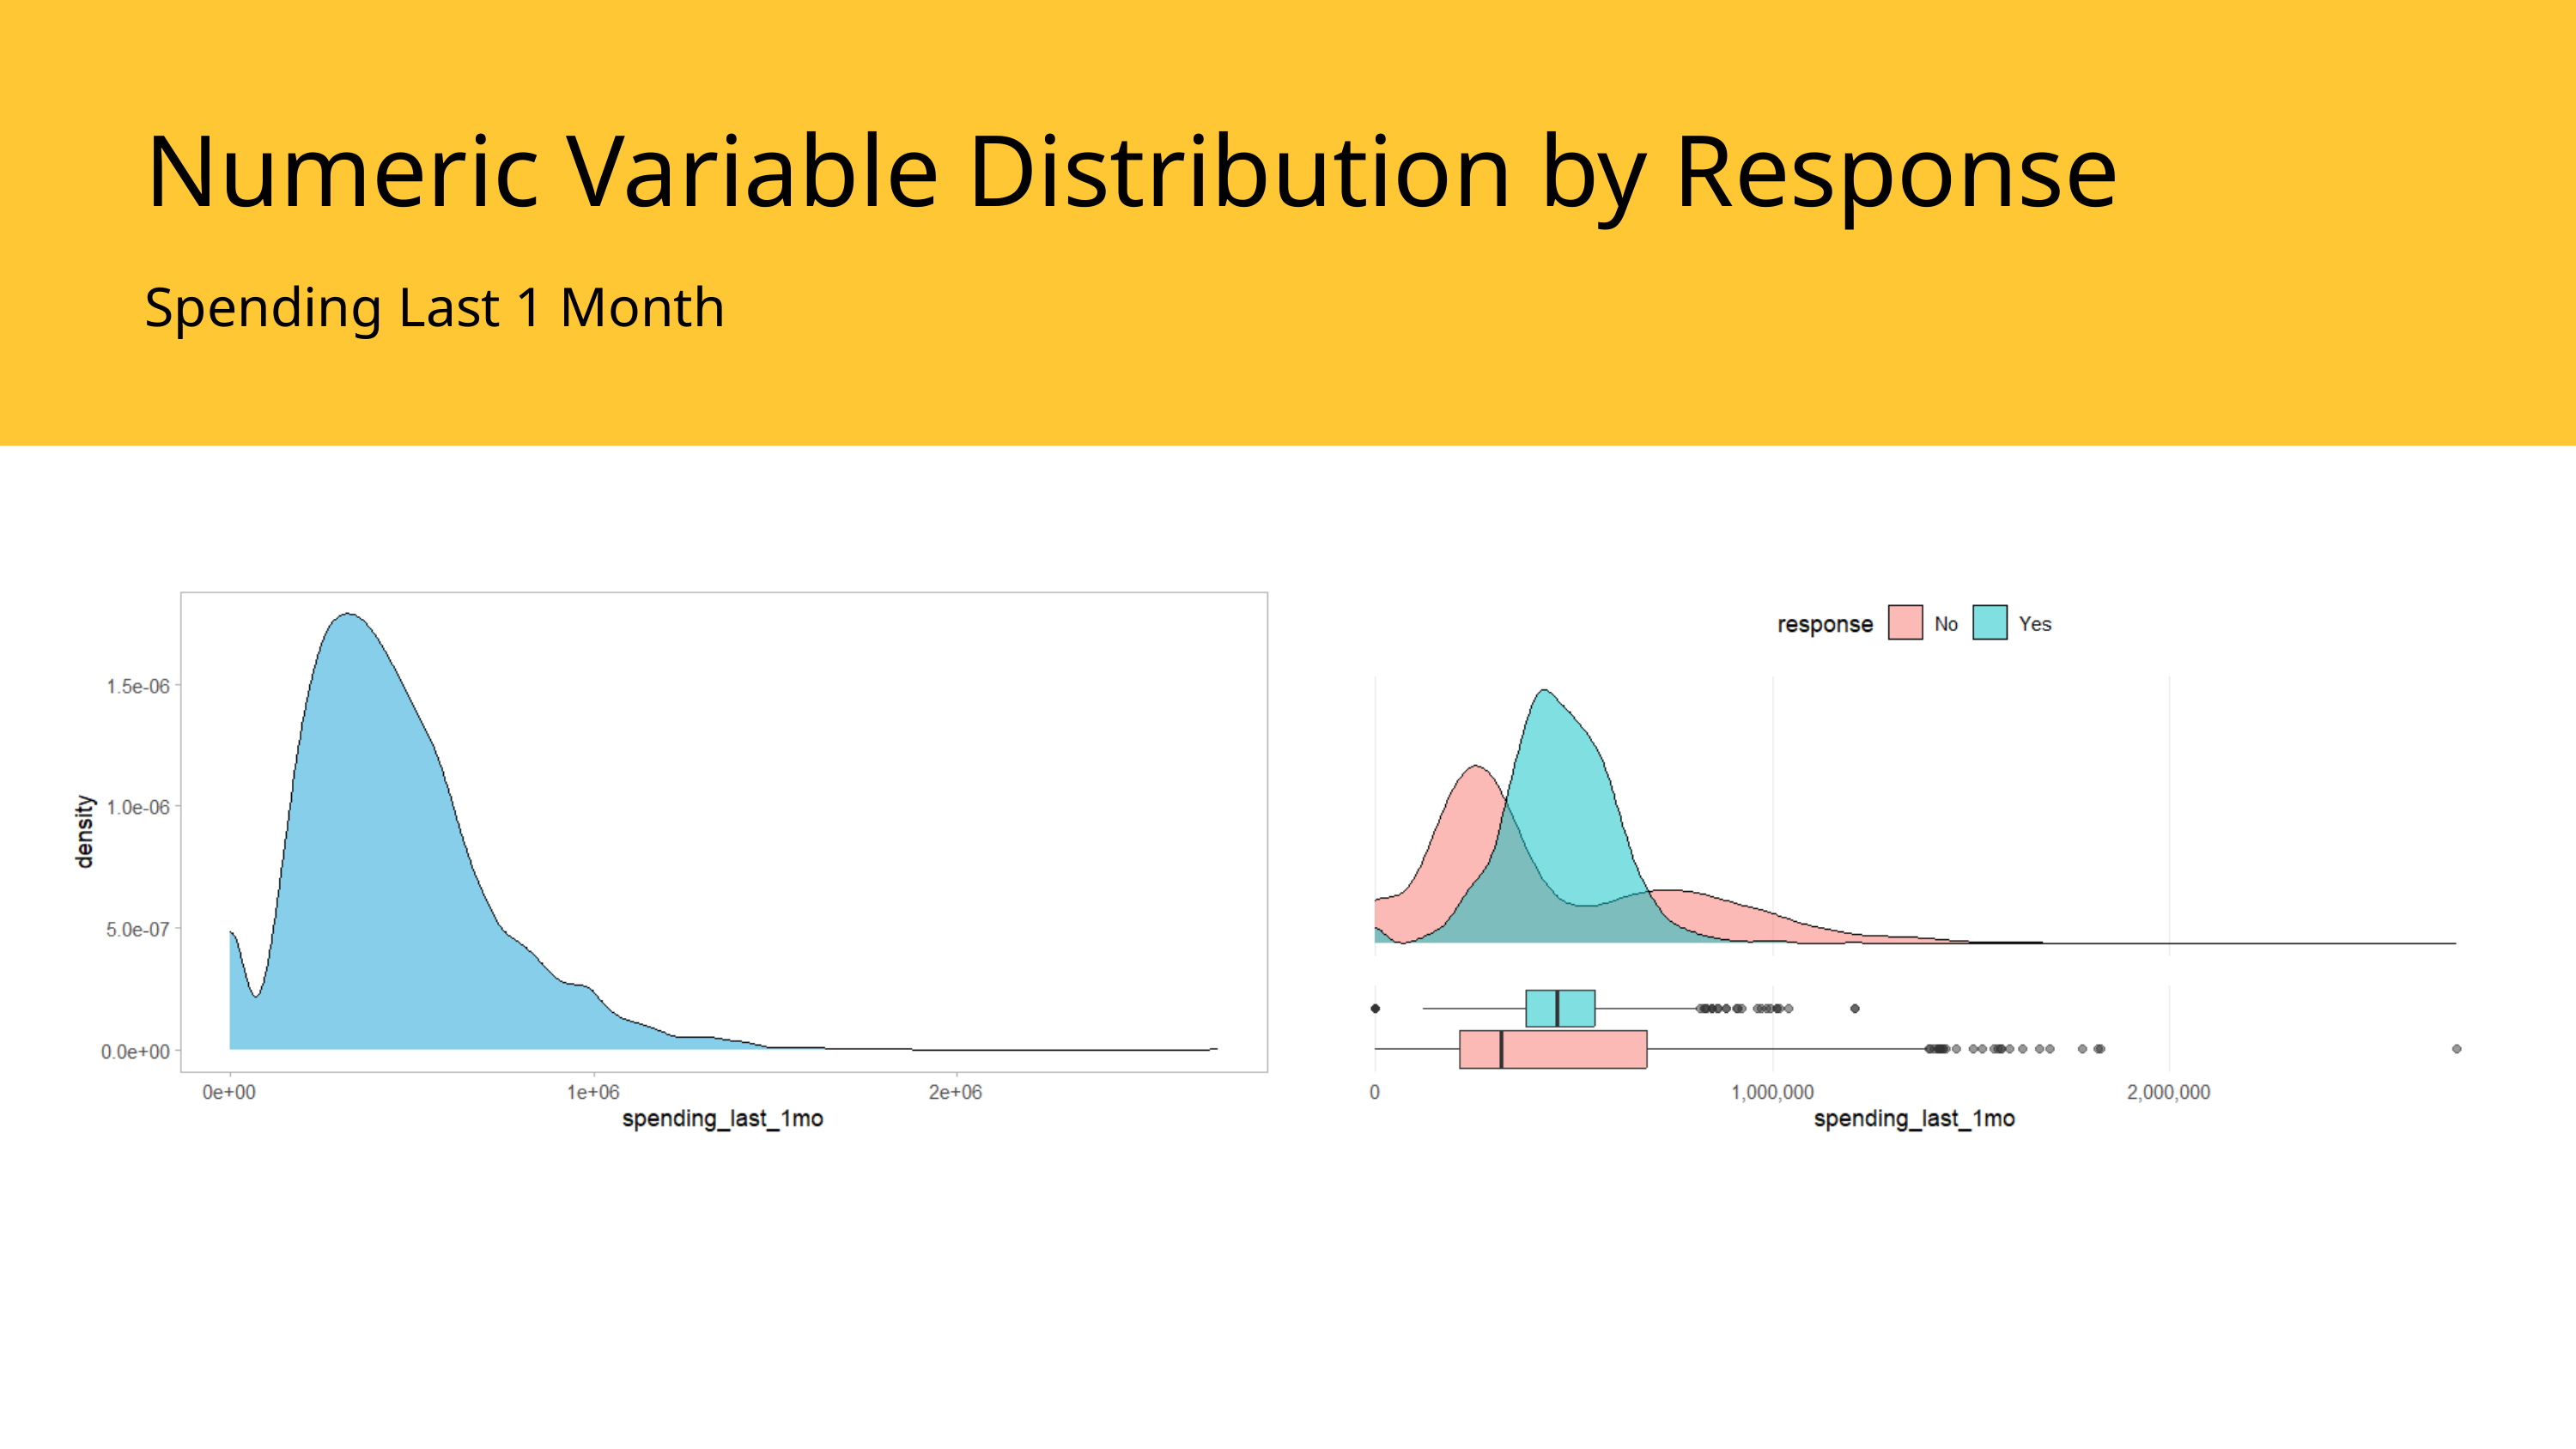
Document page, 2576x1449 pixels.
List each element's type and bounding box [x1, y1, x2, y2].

picture [61, 579, 1280, 1143]
picture [1303, 579, 2523, 1143]
text_box [0, 0, 2576, 446]
text_box [144, 118, 2287, 336]
